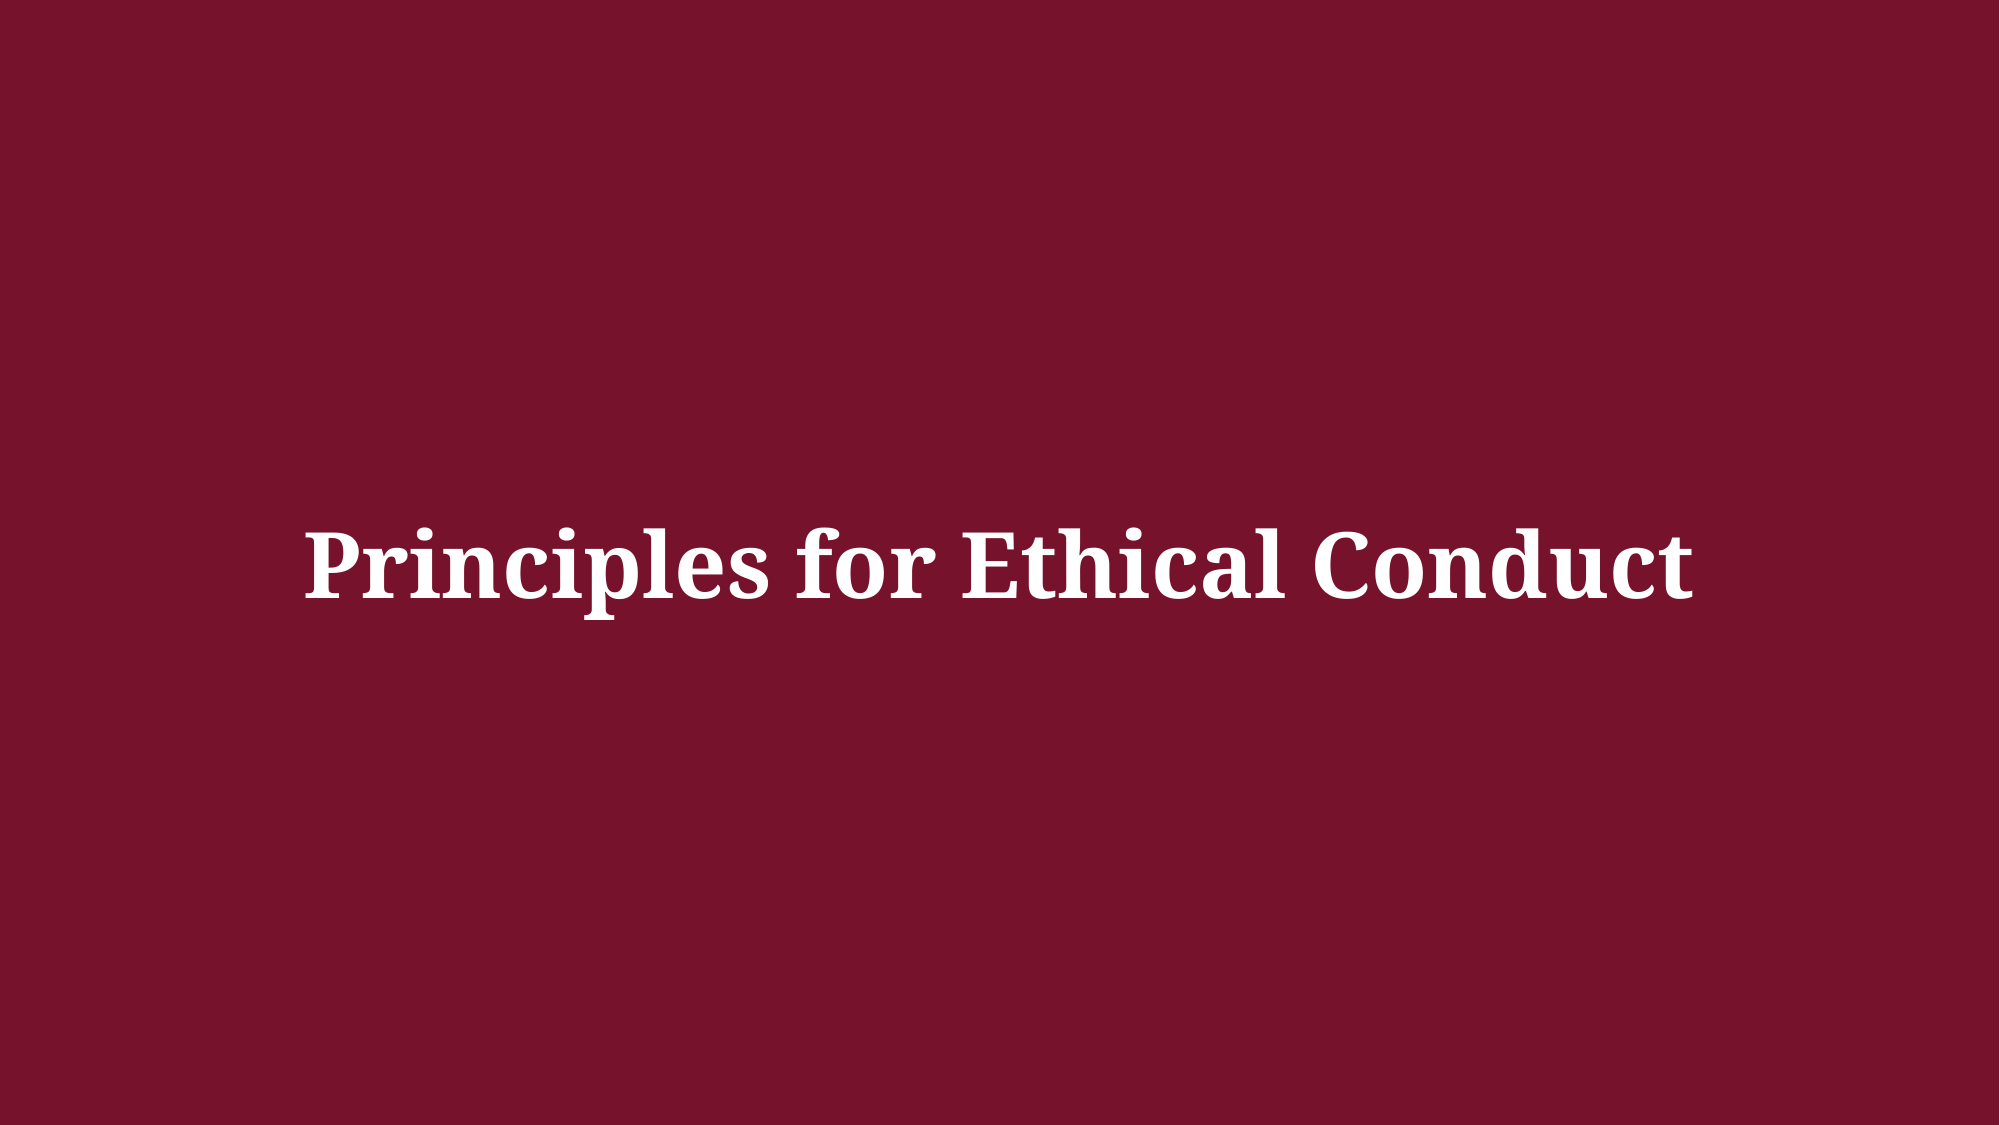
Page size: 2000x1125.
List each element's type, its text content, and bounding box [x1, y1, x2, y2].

text_box Principles for Ethical Conduct [0, 499, 2000, 624]
